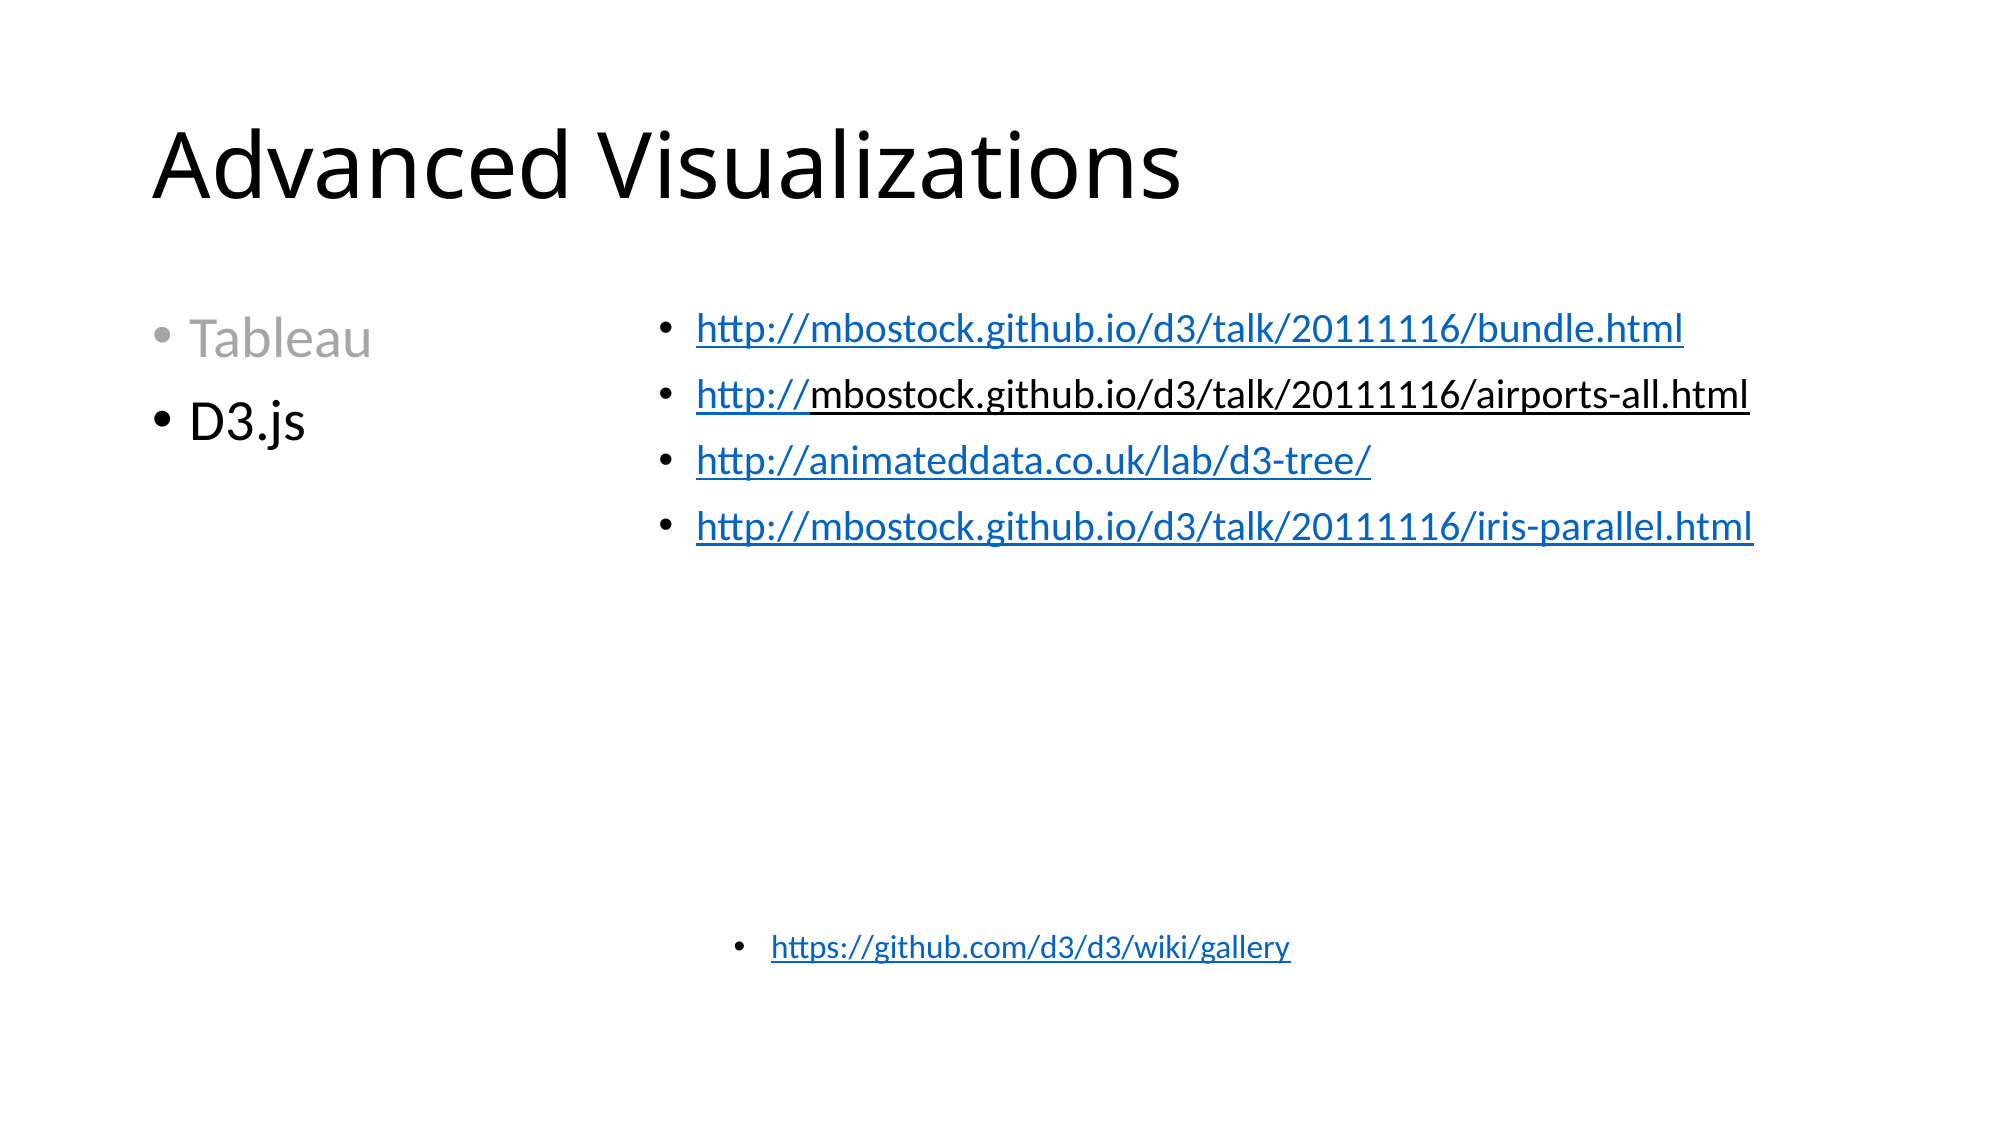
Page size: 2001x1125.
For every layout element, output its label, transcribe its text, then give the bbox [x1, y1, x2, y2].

title Advanced Visualizations [137, 59, 1863, 278]
text_box http://mbostock.github.io/d3/talk/20111116/bundle.html http://mbostock.github.io/d3/talk/20111116/airports-all.html http://animateddata.co.uk/lab/d3-tree/ http://mbostock.github.io/d3/talk/20111116/iris-parallel.html https://github.com/d3/d3/wiki/gallery [643, 299, 1887, 1014]
list Tableau D3.js [137, 299, 570, 1014]
